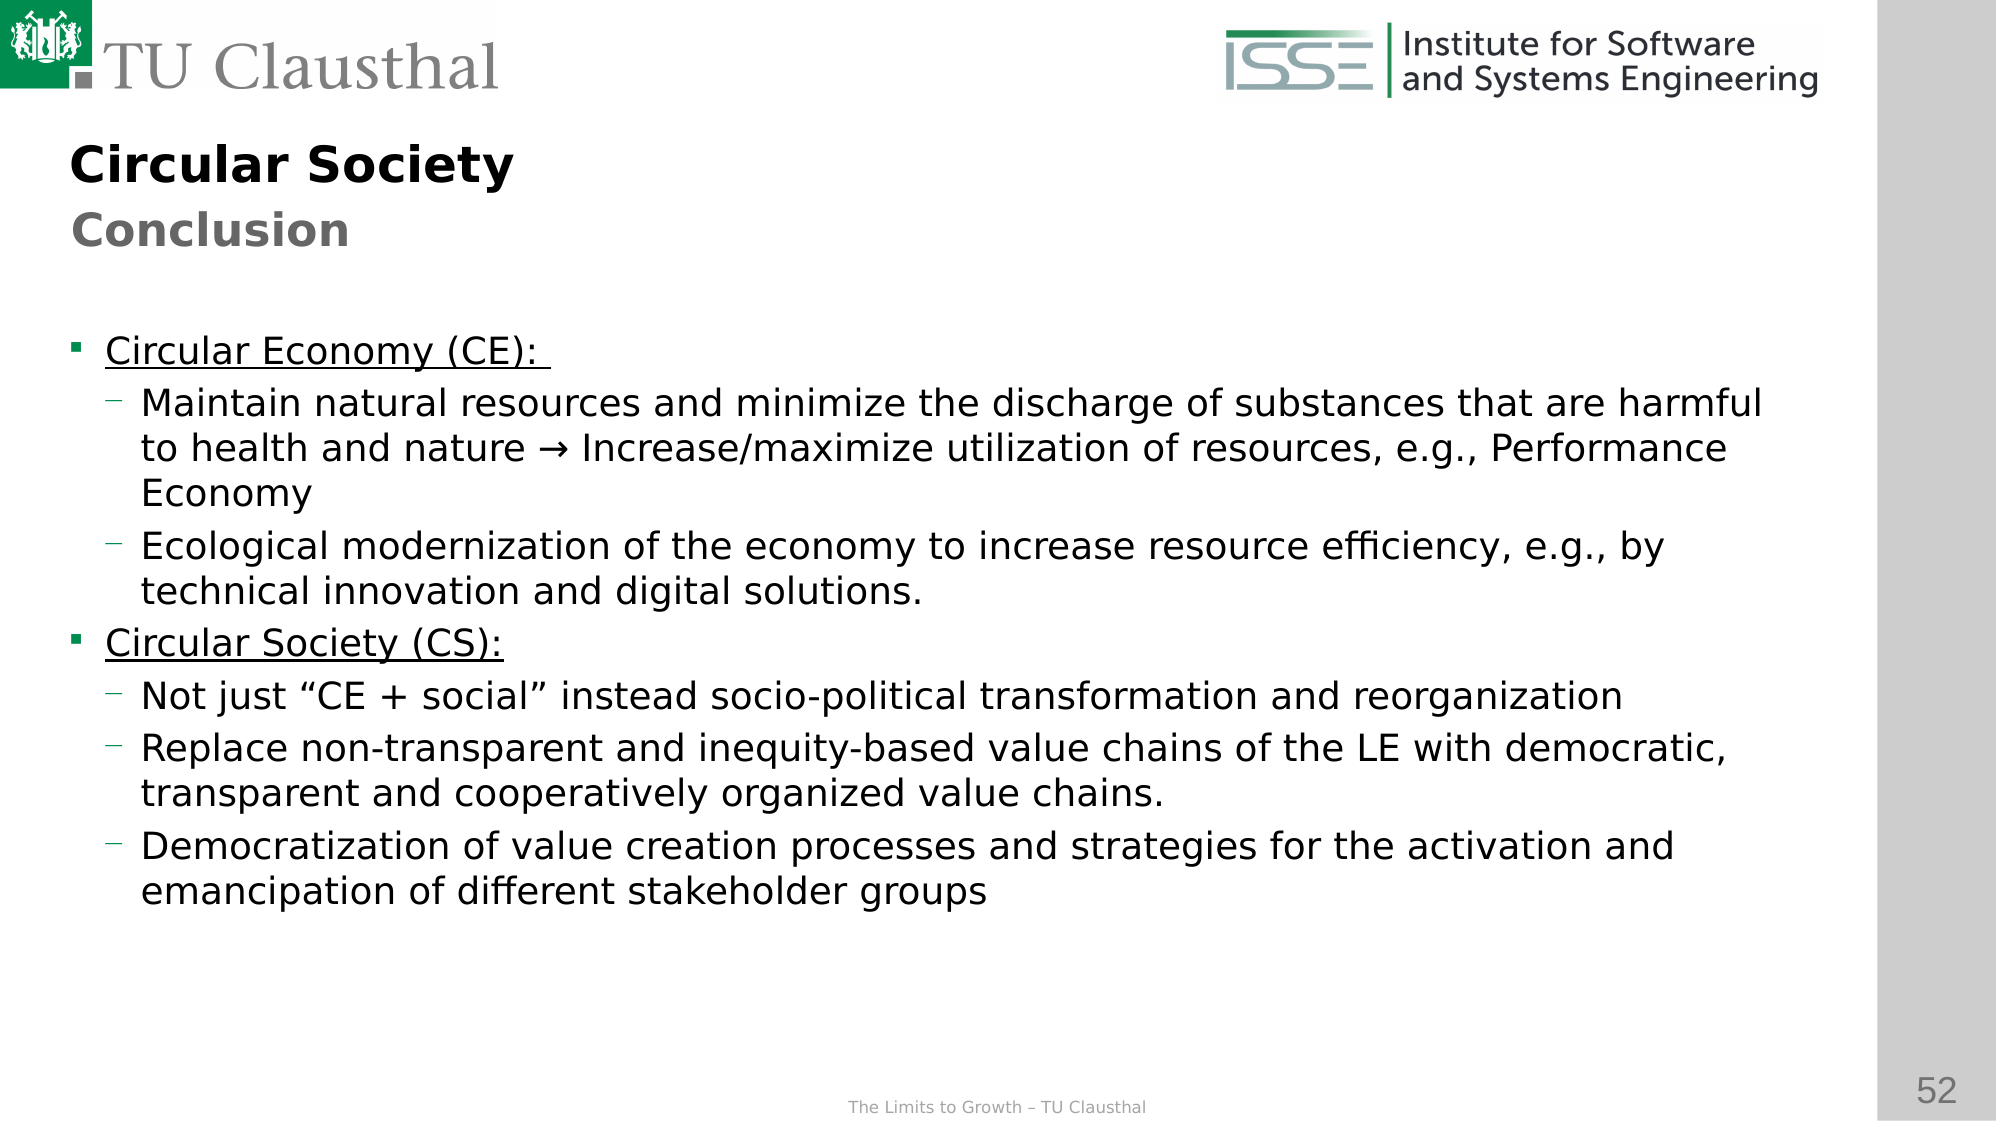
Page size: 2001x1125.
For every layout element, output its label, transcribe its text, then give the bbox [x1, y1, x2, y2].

picture [1218, 22, 1823, 104]
text_box Circular Economy (CE): Maintain natural resources and minimize the discharge of substances that are harmful to health and nature → Increase/maximize utilization of resources, e.g., Performance Economy Ecological modernization of the economy to increase resource efficiency, e.g., by technical innovation and digital solutions. Circular Society (CS): Not just “CE + social” instead socio-political transformation and reorganization Replace non-transparent and inequity-based value chains of the LE with democratic, transparent and cooperatively organized value chains. Democratization of value creation processes and strategies for the activation and emancipation of different stakeholder groups [55, 208, 1815, 1031]
picture [0, 0, 498, 89]
text_box Circular Society [54, 125, 1816, 205]
text_box Conclusion [70, 188, 1768, 268]
